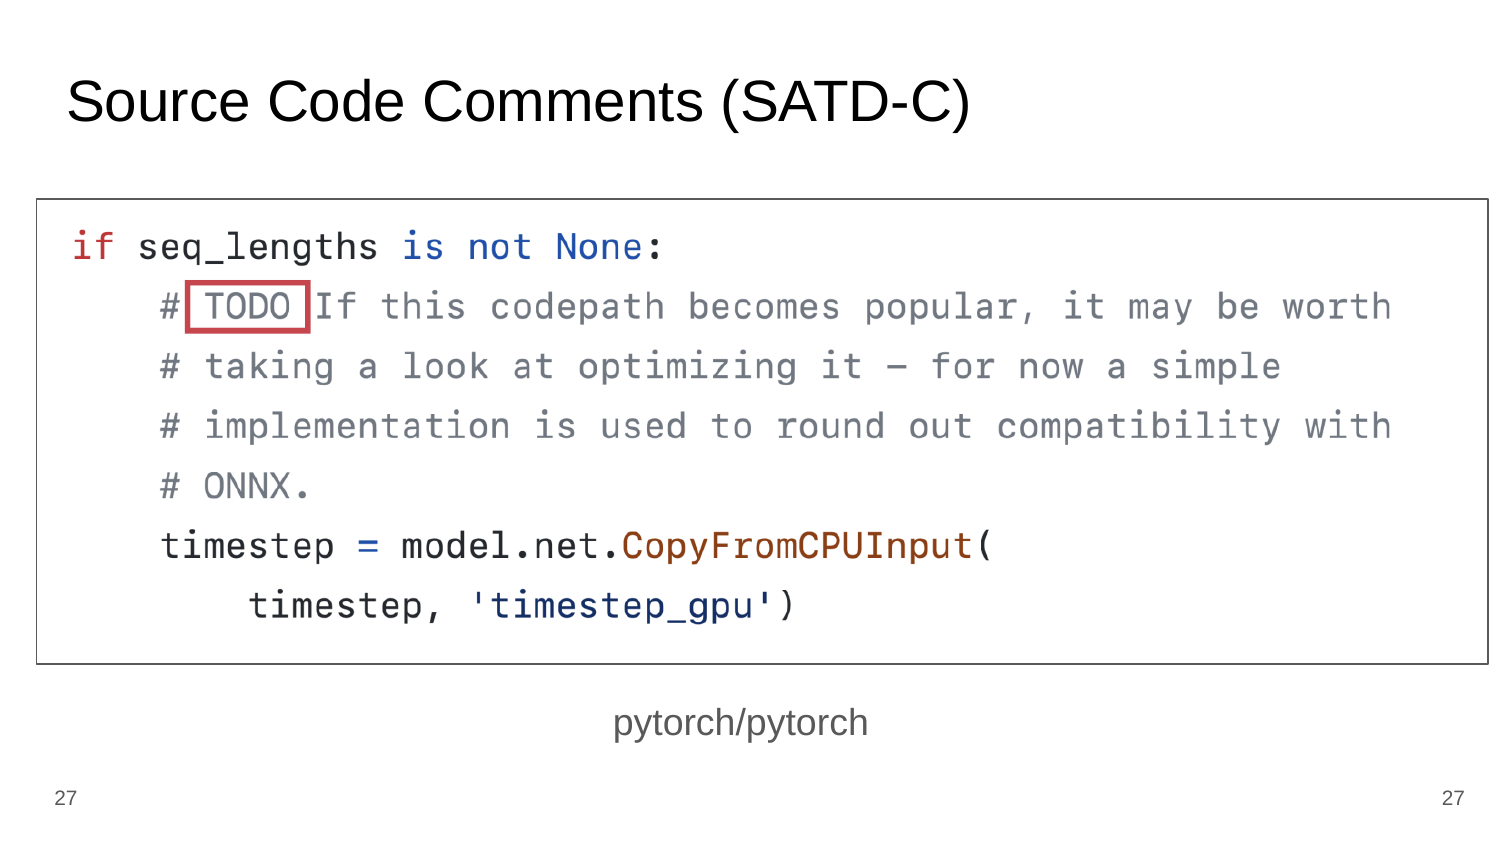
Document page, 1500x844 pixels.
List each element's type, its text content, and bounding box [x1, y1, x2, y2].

text_box ‹#› [2, 764, 93, 830]
title Source Code Comments (SATD-C) [51, 48, 1449, 142]
slide_number ‹#› [1389, 764, 1480, 830]
text_box pytorch/pytorch [597, 682, 905, 758]
picture [37, 199, 1488, 664]
